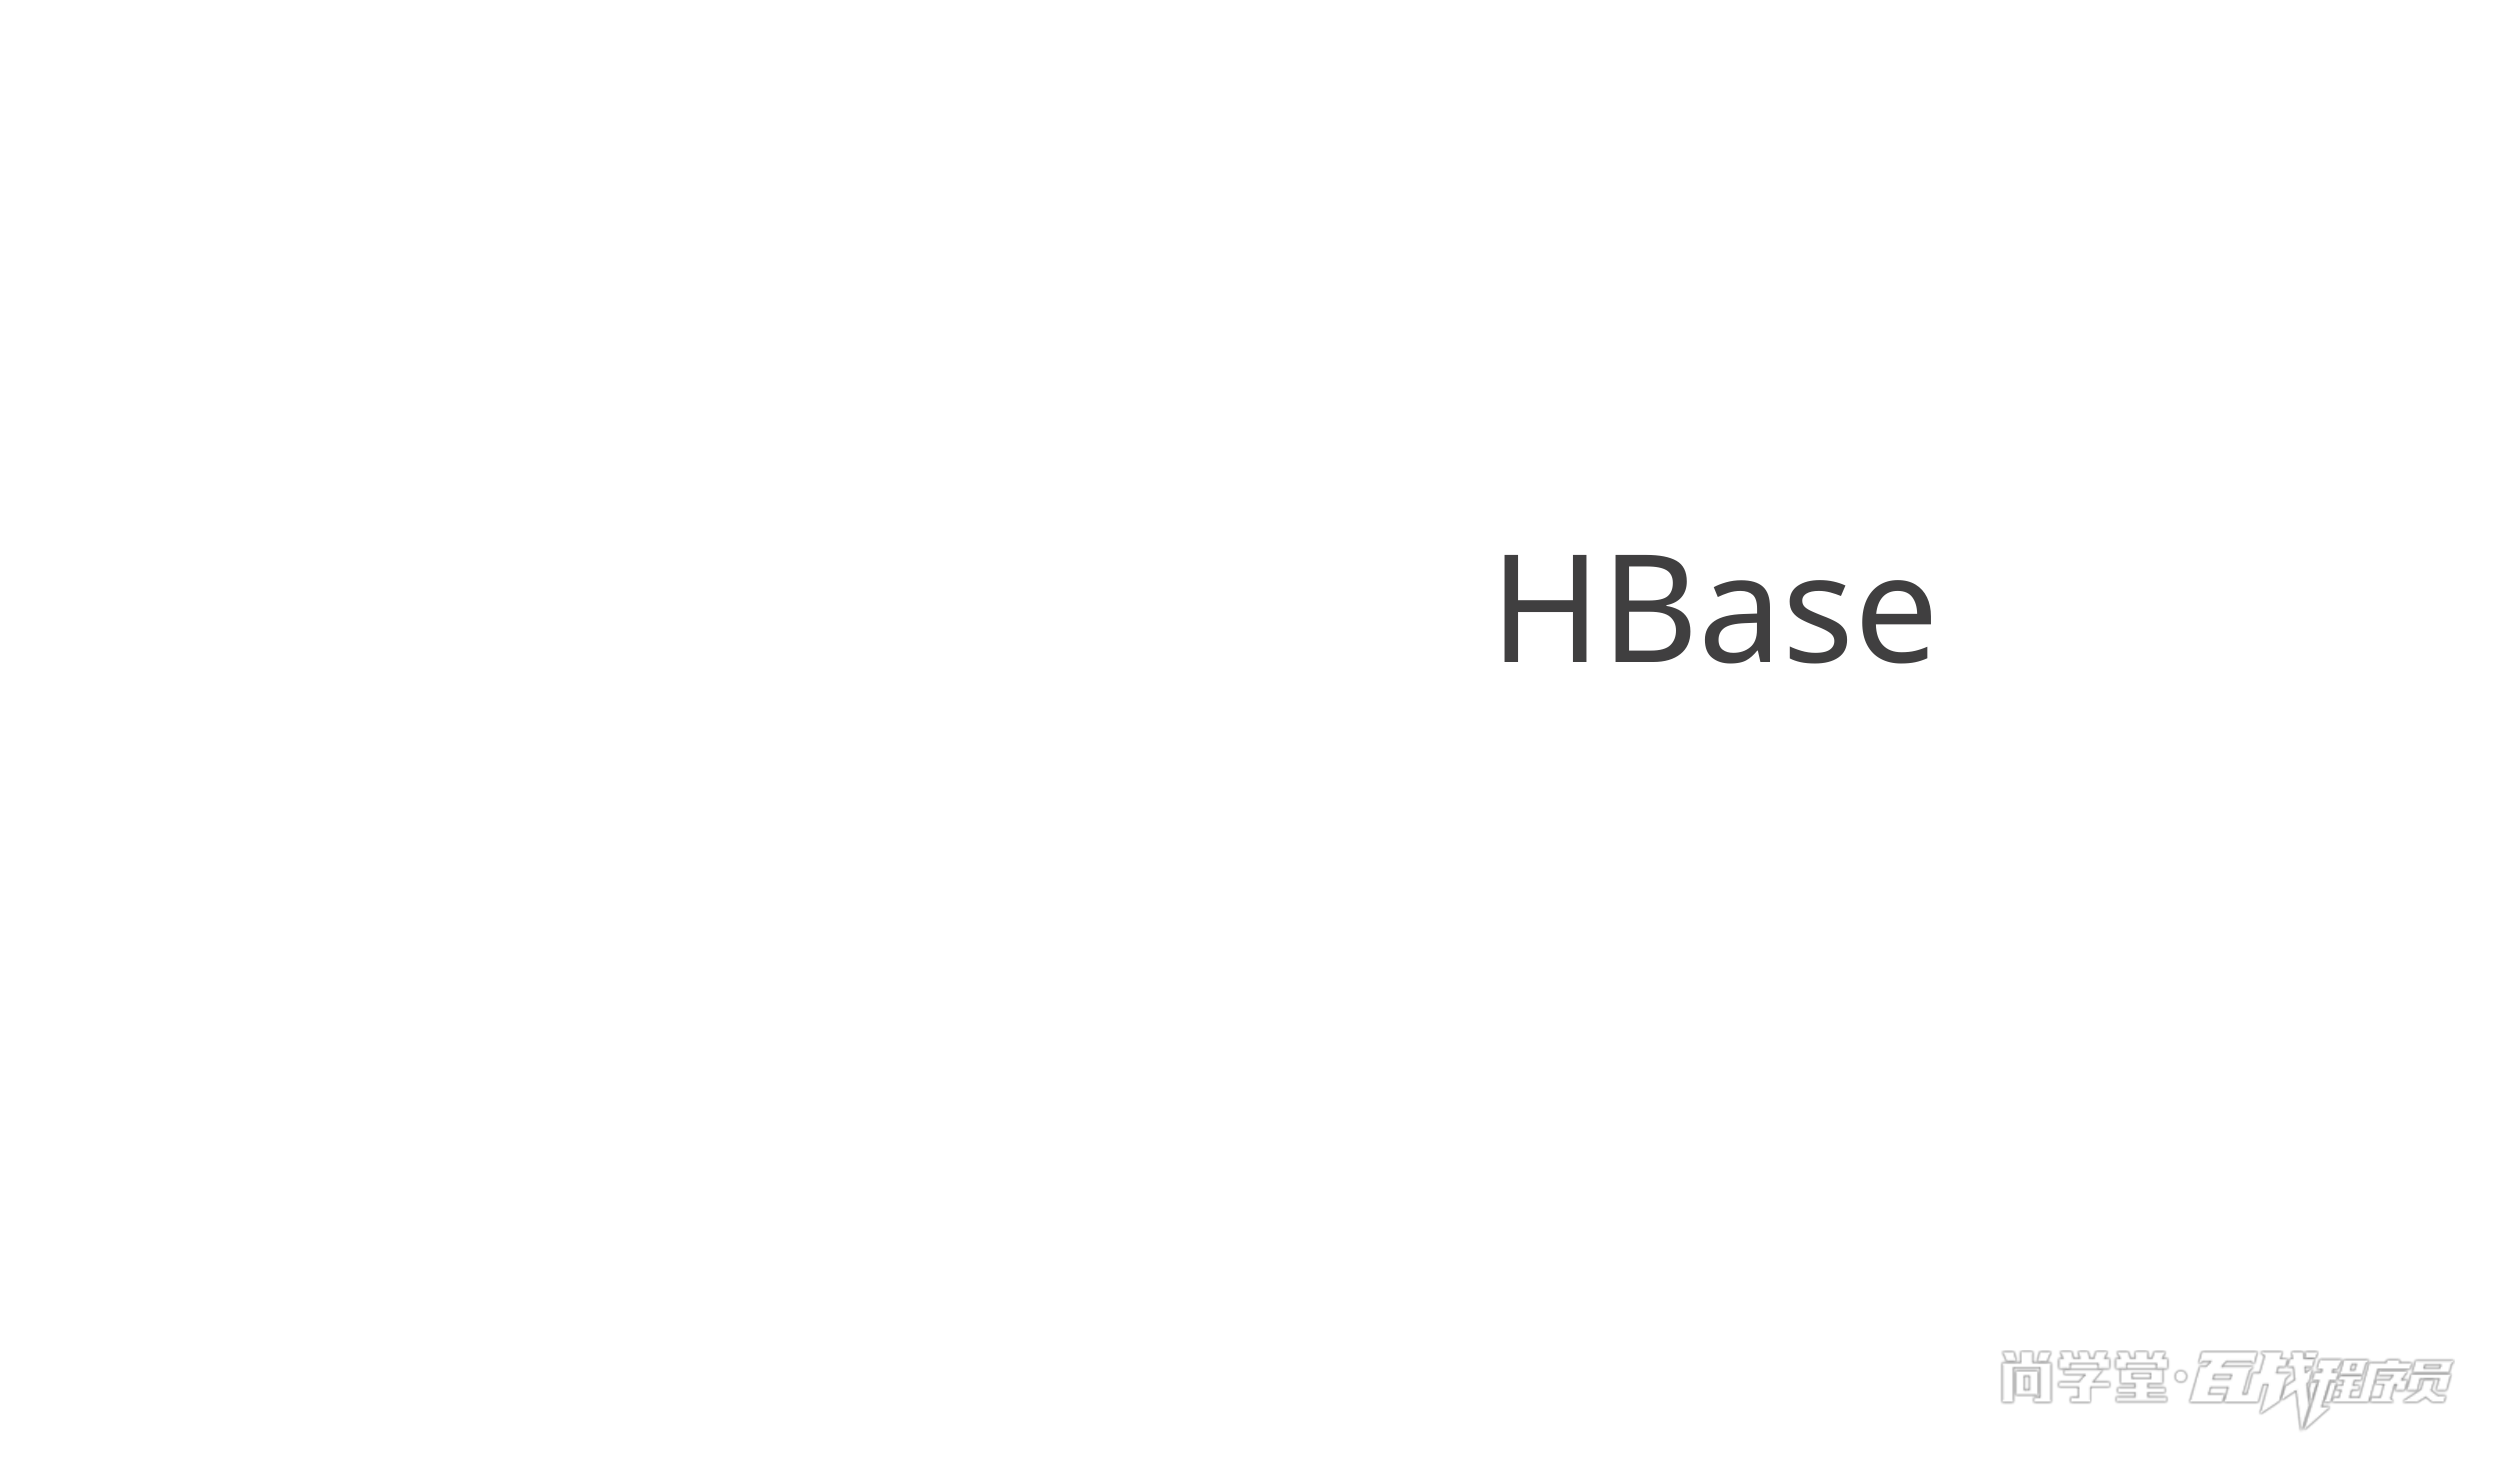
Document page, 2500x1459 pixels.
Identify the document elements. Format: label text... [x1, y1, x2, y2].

text_box HBase [718, 505, 1947, 703]
picture [2000, 1350, 2455, 1433]
